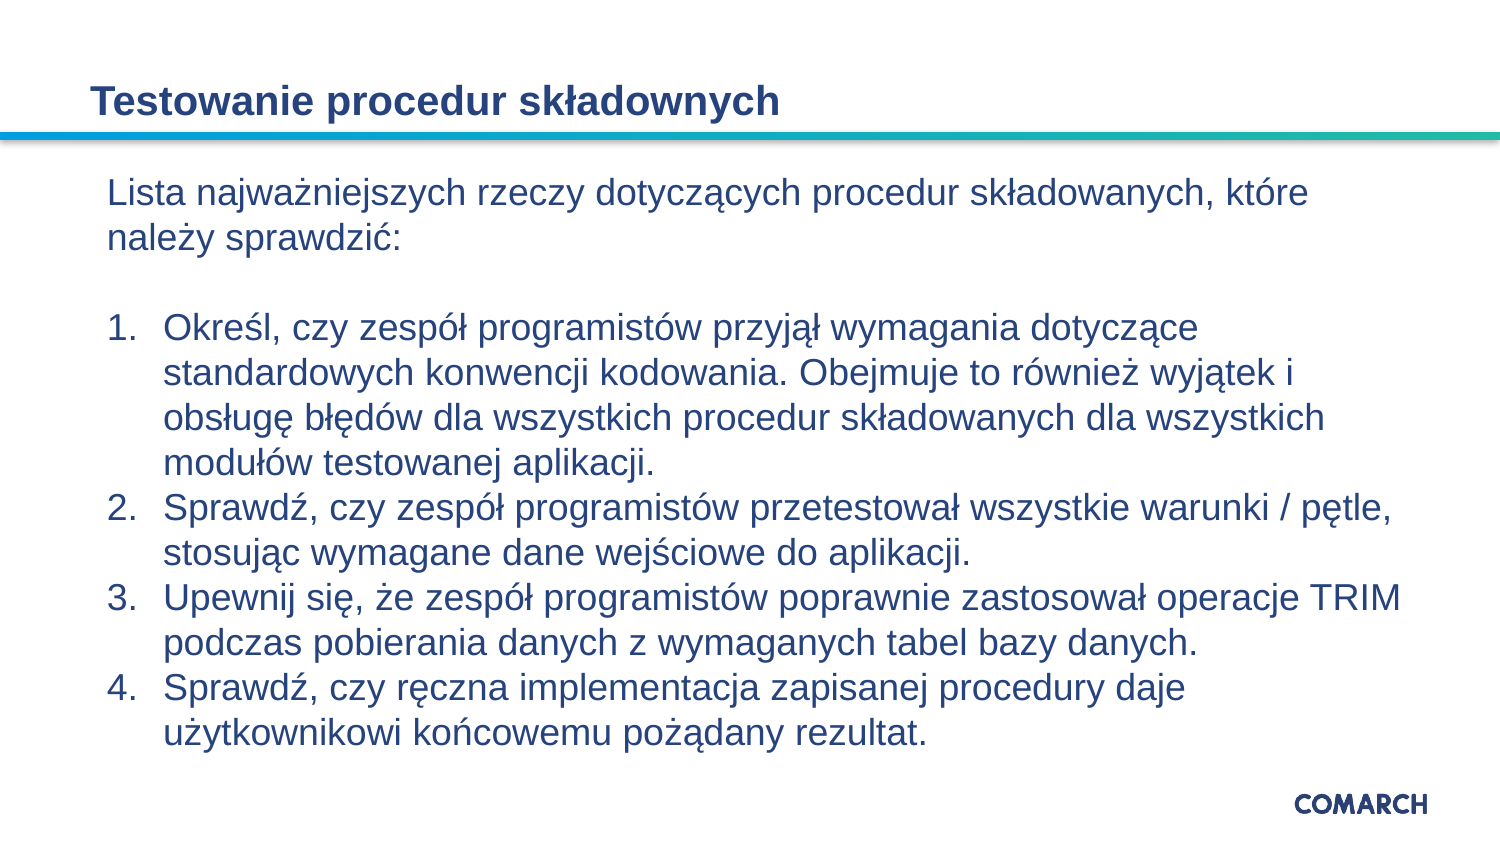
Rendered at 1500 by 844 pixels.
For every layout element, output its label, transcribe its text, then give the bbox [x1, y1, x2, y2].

text_box Lista najważniejszych rzeczy dotyczących procedur składowanych, które należy sprawdzić: Określ, czy zespół programistów przyjął wymagania dotyczące standardowych konwencji kodowania. Obejmuje to również wyjątek i obsługę błędów dla wszystkich procedur składowanych dla wszystkich modułów testowanej aplikacji. Sprawdź, czy zespół programistów przetestował wszystkie warunki / pętle, stosując wymagane dane wejściowe do aplikacji. Upewnij się, że zespół programistów poprawnie zastosował operacje TRIM podczas pobierania danych z wymaganych tabel bazy danych. Sprawdź, czy ręczna implementacja zapisanej procedury daje użytkownikowi końcowemu pożądany rezultat. [92, 160, 1442, 761]
picture [1294, 793, 1427, 814]
title Testowanie procedur składownych [75, 19, 1425, 132]
